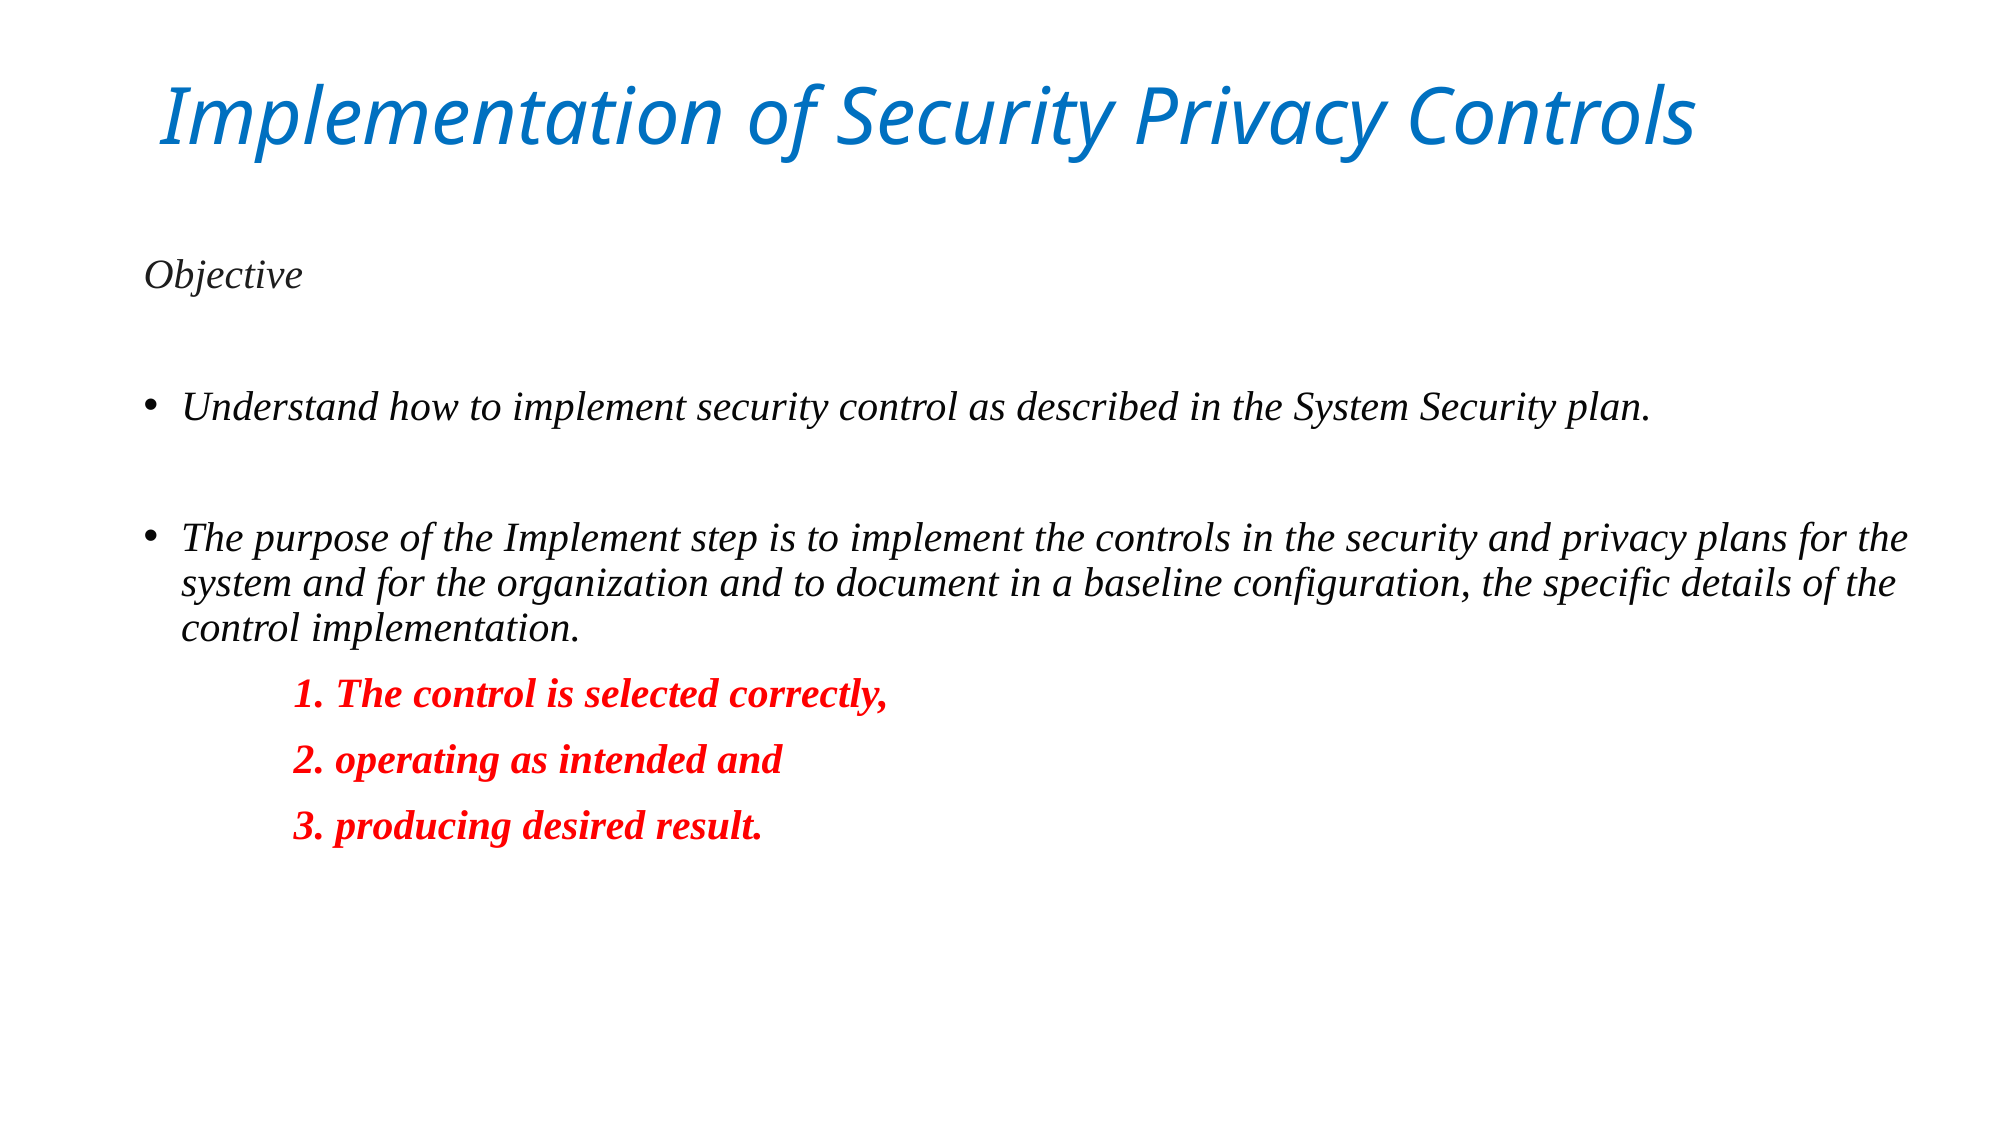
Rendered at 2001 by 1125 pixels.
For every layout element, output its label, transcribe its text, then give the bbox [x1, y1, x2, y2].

title Implementation of Security Privacy Controls [146, 10, 1872, 228]
list Objective Understand how to implement security control as described in the System Security plan. The purpose of the Implement step is to implement the controls in the security and privacy plans for the system and for the organization and to document in a baseline configuration, the specific details of the control implementation. 1. The control is selected correctly, 2. operating as intended and 3. producing desired result. [128, 244, 1947, 1034]
